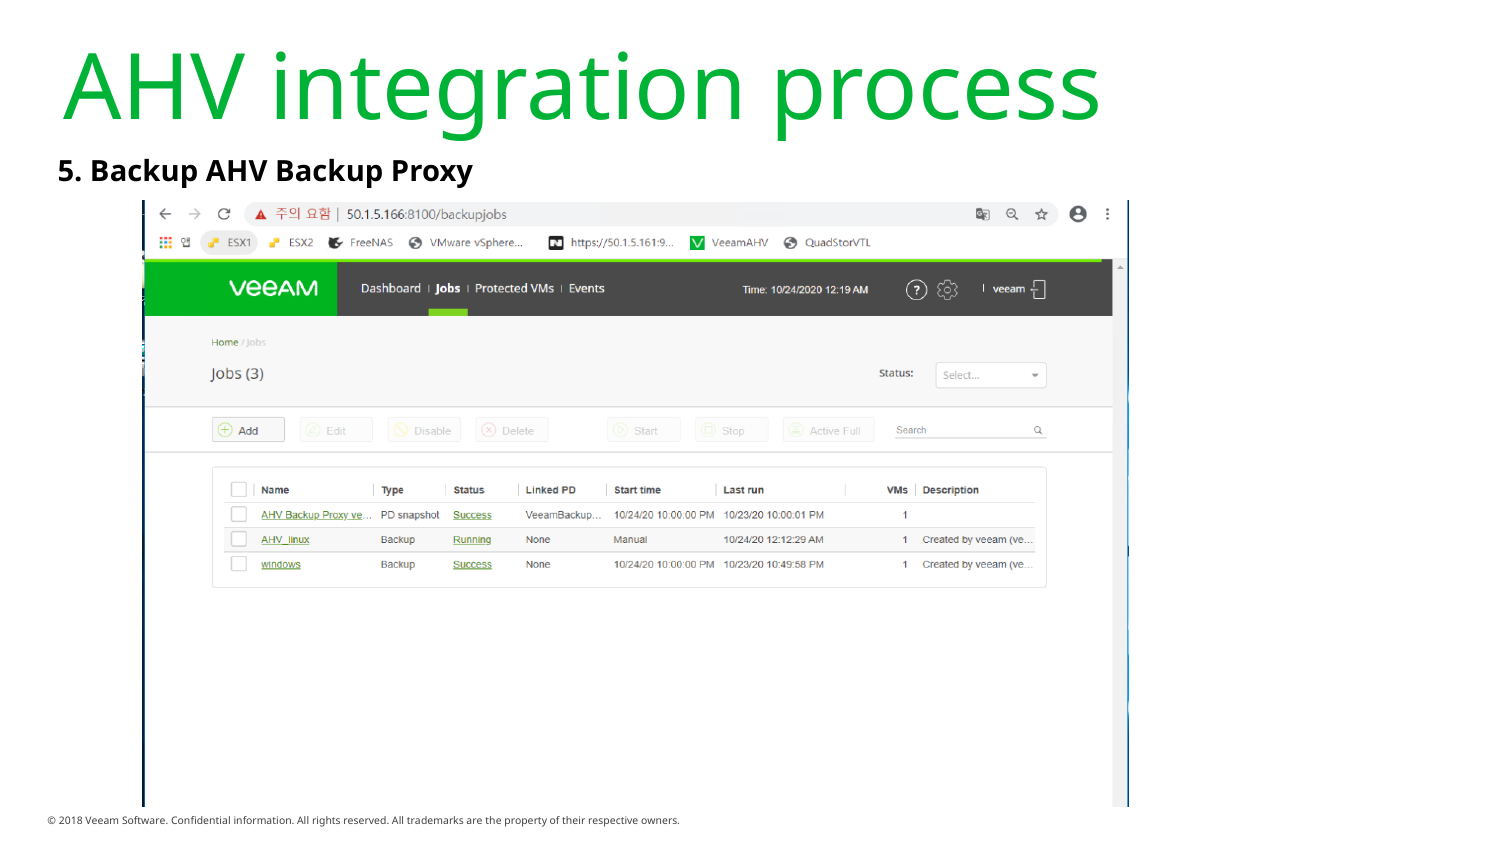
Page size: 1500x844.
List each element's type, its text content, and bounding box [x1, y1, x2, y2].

title AHV integration process [63, 28, 1436, 140]
picture [141, 200, 1129, 807]
text_box 5. Backup AHV Backup Proxy [42, 144, 1436, 195]
